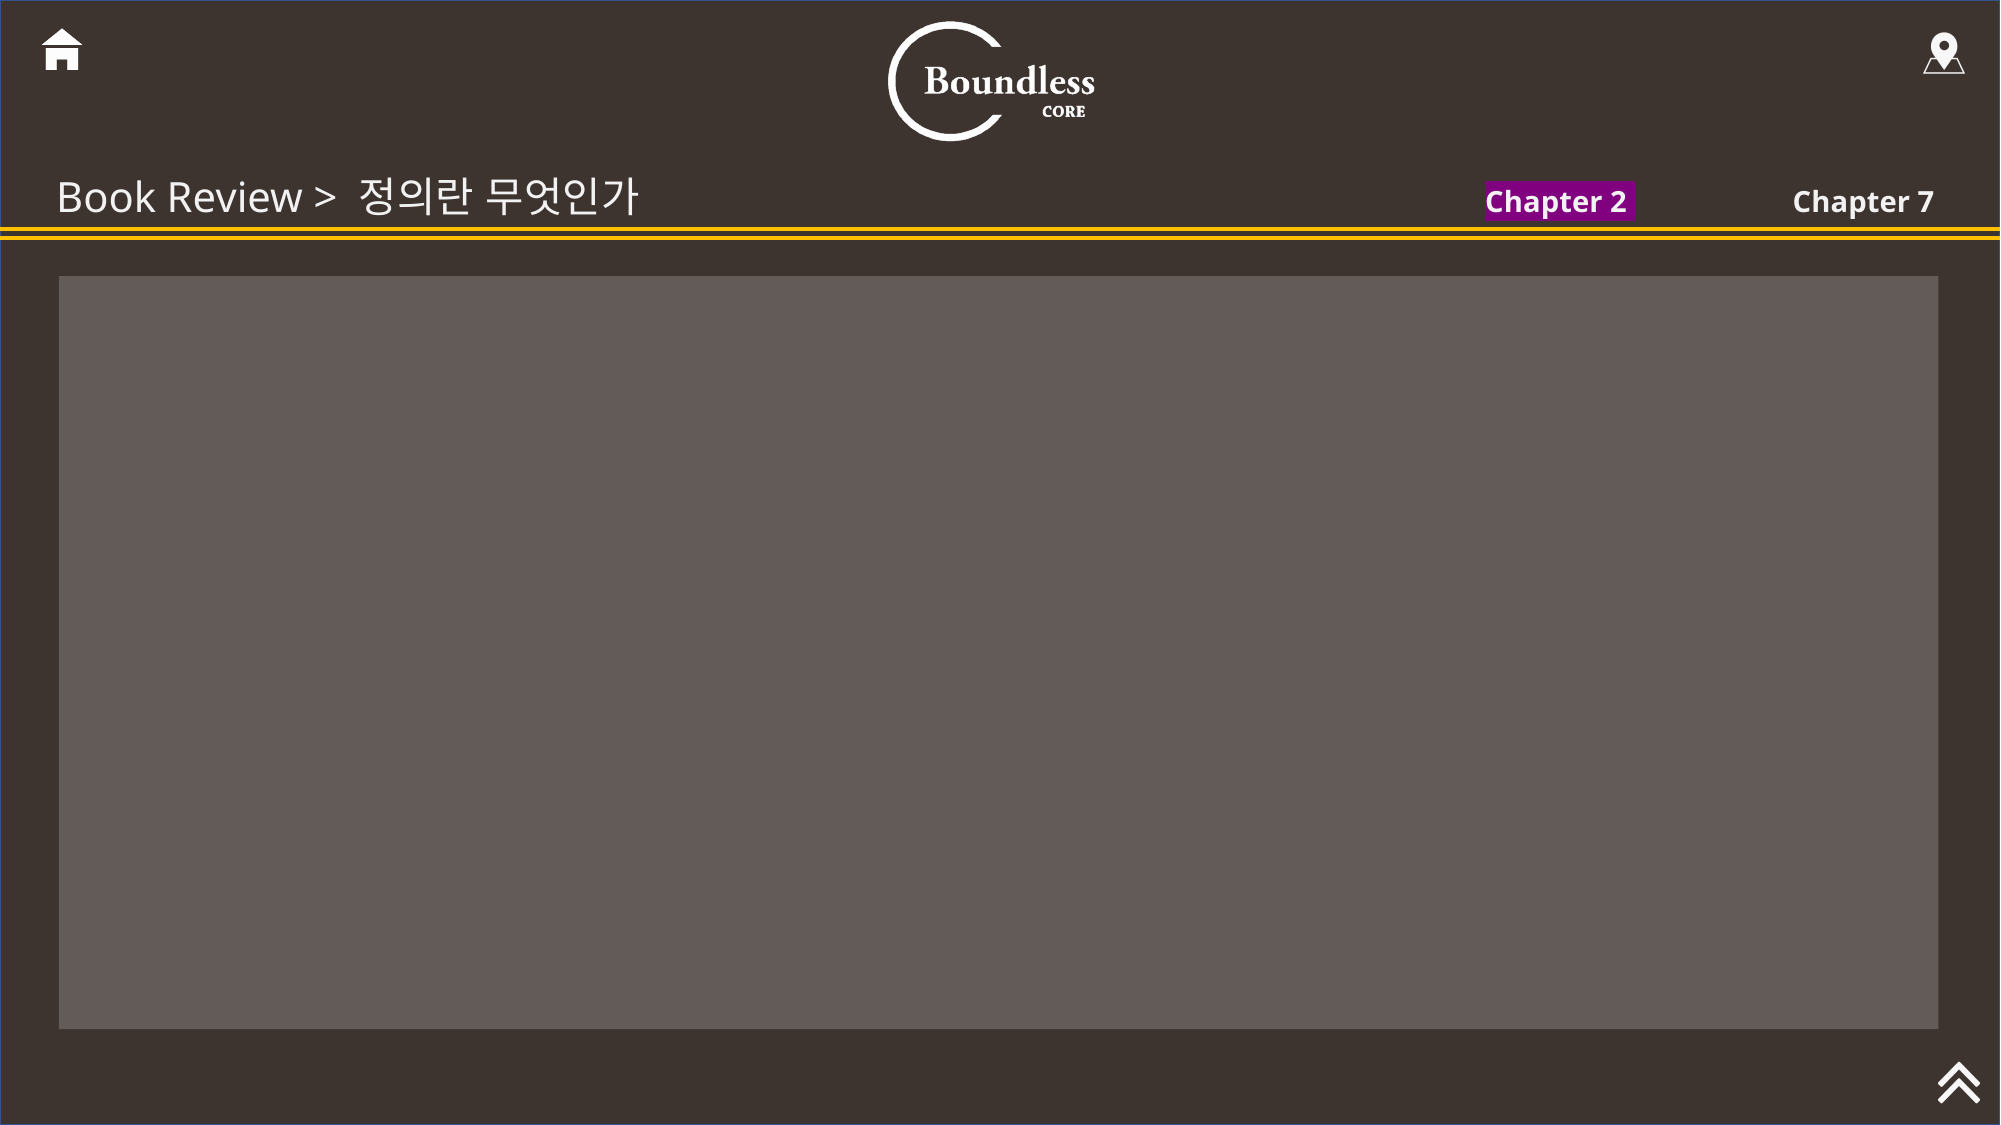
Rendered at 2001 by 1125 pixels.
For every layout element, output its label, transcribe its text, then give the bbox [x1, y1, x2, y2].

picture [41, 28, 83, 70]
text_box [58, 275, 1939, 1030]
text_box Chapter 2 Chapter 7 [1470, 176, 1980, 226]
picture [1923, 32, 1965, 74]
text_box [0, 240, 2000, 1125]
text_box [0, 0, 2000, 227]
picture [1938, 1061, 1980, 1104]
text_box [0, 231, 2000, 236]
text_box Book Review > 정의란 무엇인가 [41, 163, 761, 227]
picture [867, 8, 1133, 157]
